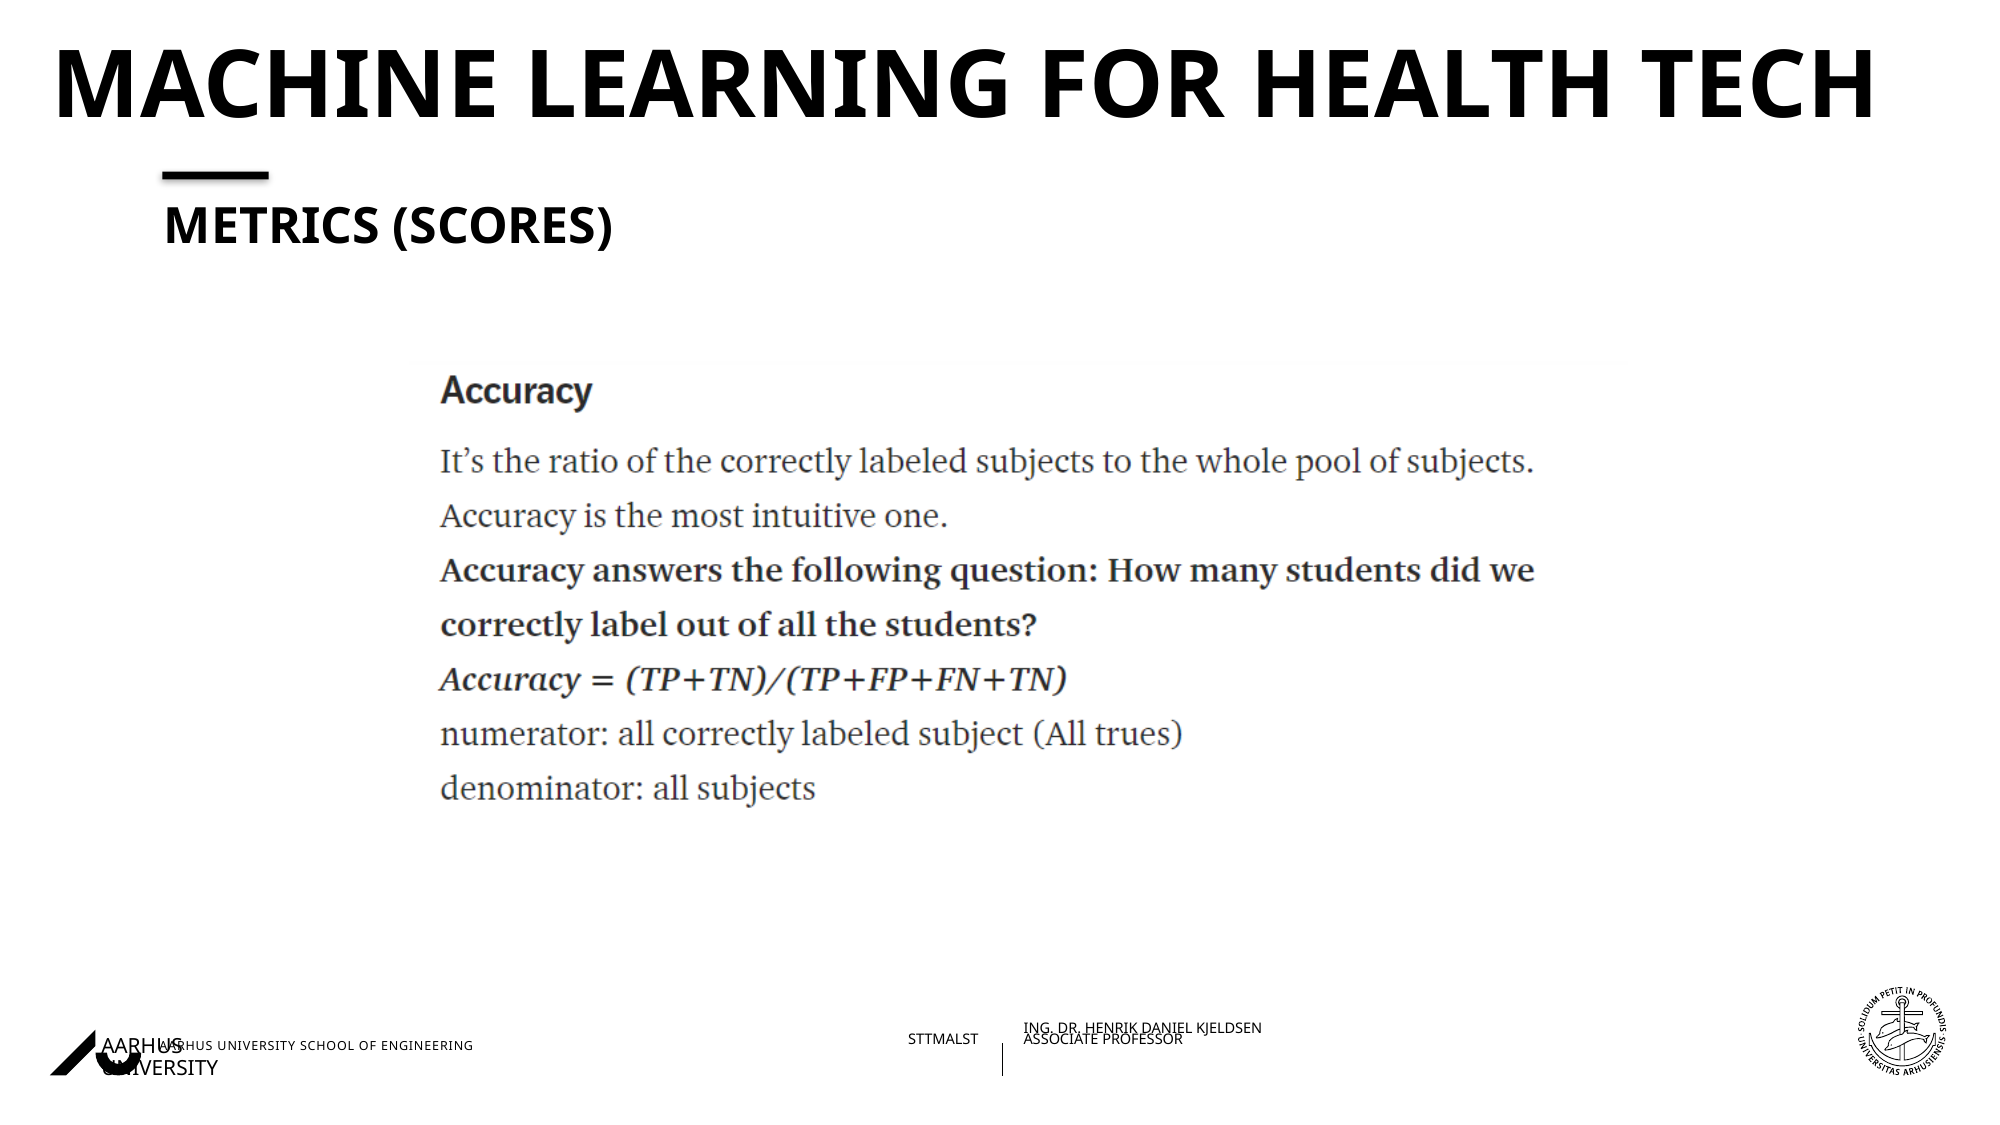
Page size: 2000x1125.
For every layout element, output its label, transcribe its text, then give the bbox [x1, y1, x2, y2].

text_box METRICS (SCORES) [149, 186, 1354, 261]
title MACHINE LEARNING for Health tech [51, 37, 1948, 162]
picture [408, 361, 1629, 847]
